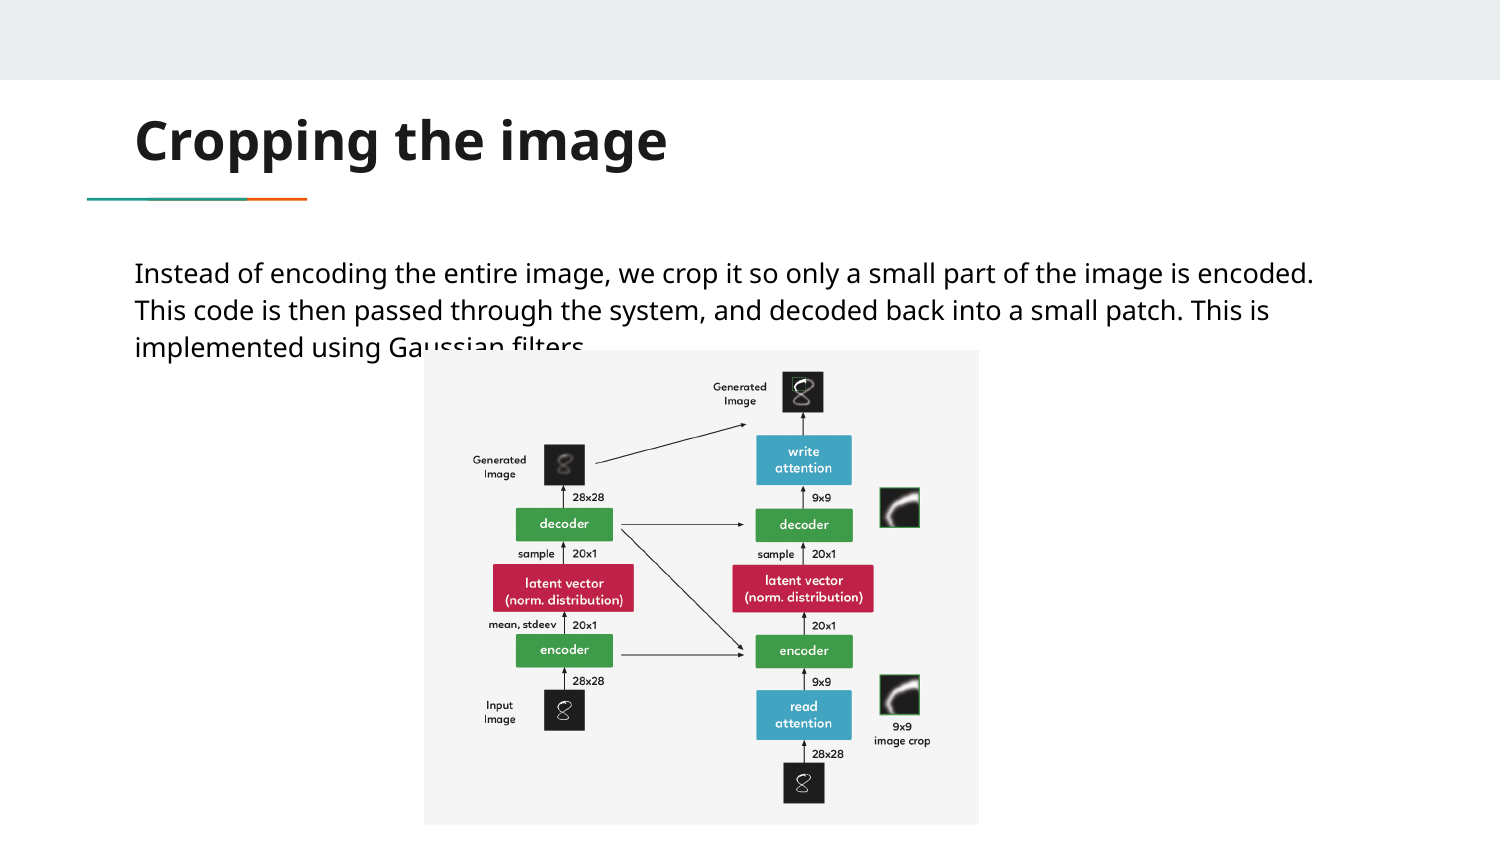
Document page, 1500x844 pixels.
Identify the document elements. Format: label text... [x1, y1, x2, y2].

picture [423, 350, 979, 826]
title Cropping the image [119, 91, 1381, 180]
list Instead of encoding the entire image, we crop it so only a small part of the image is encoded. This code is then passed through the system, and decoded back into a small patch. This is implemented using Gaussian filters. [119, 236, 1381, 777]
